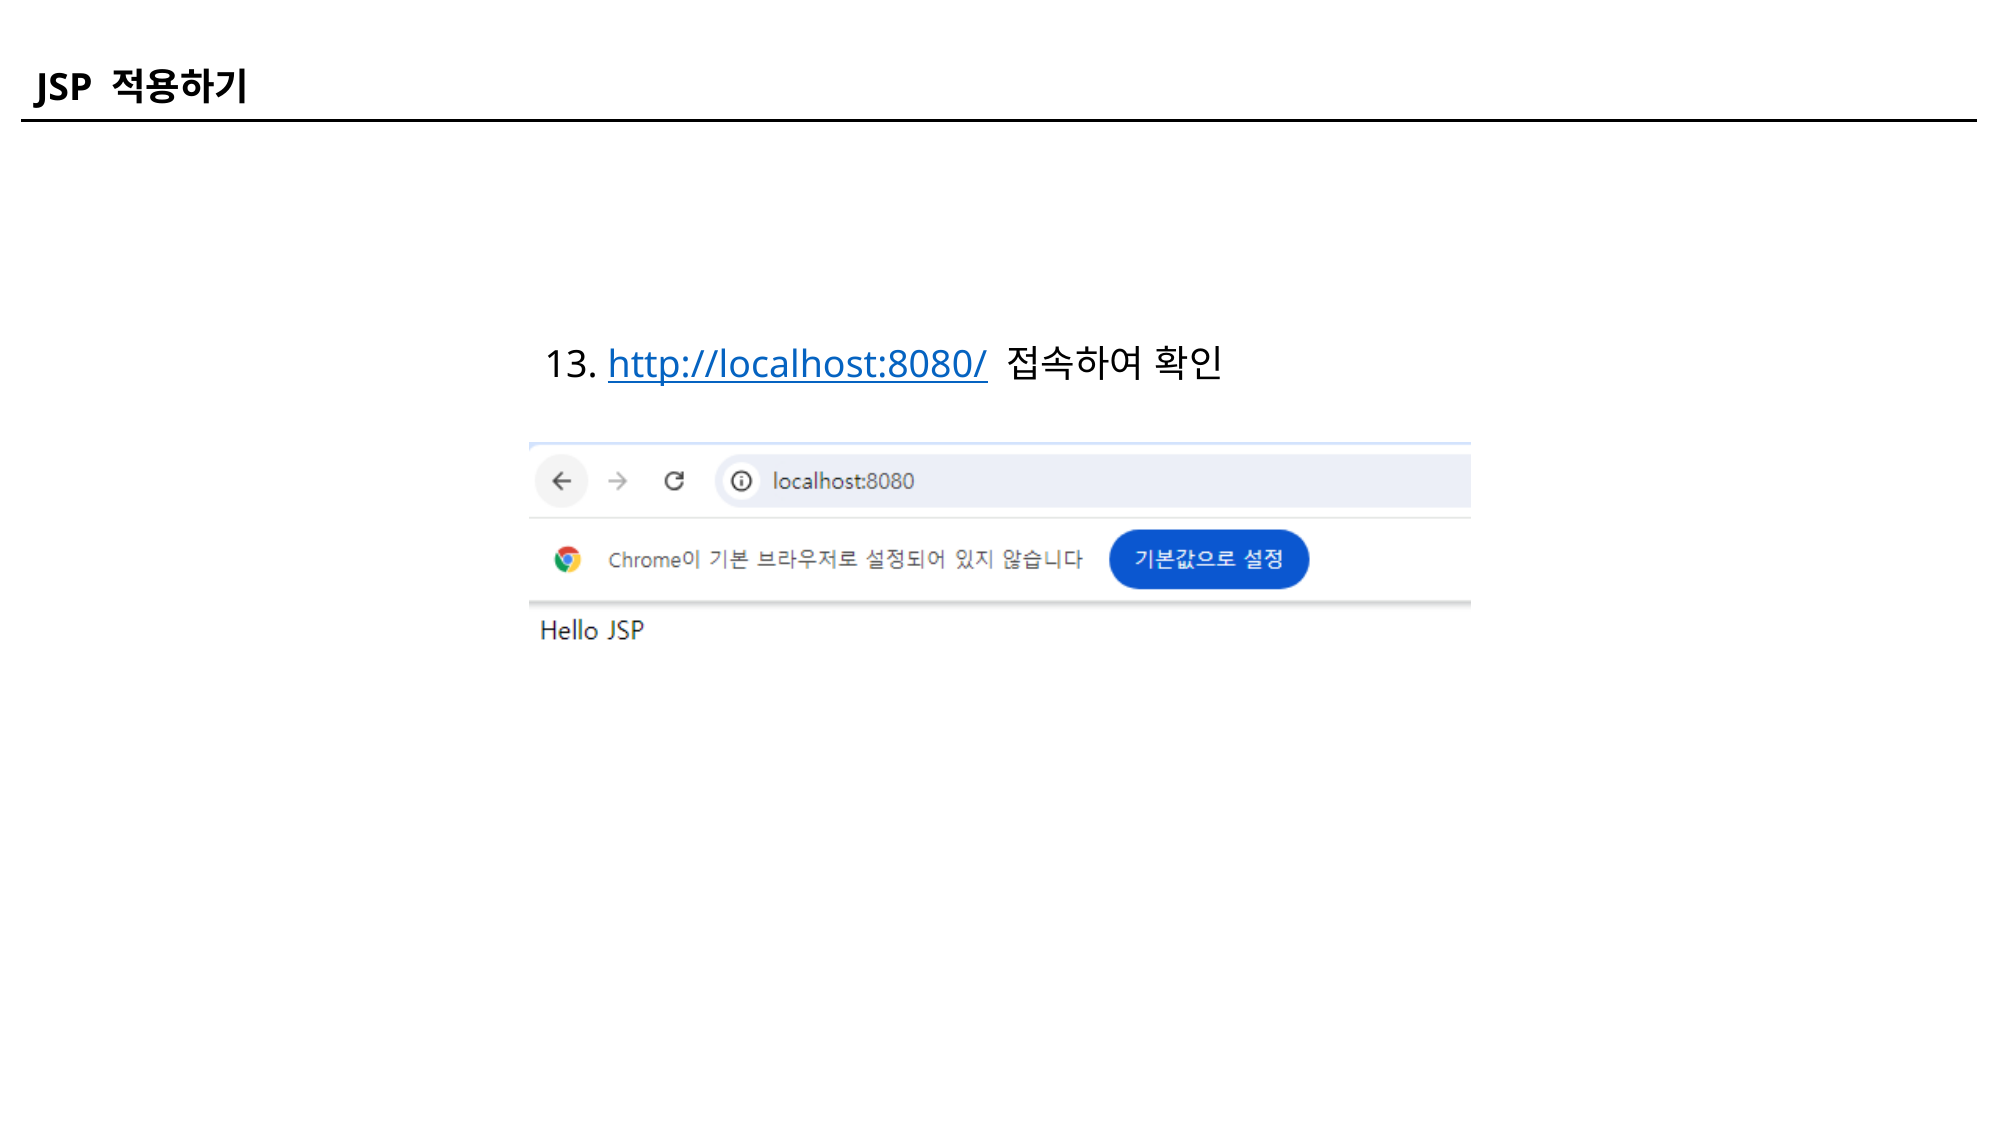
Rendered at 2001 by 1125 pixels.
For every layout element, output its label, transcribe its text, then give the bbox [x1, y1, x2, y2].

text_box 13. http://localhost:8080/ 접속하여 확인 [529, 332, 1448, 399]
text_box JSP 적용하기 [21, 55, 1978, 116]
picture [529, 442, 1471, 682]
